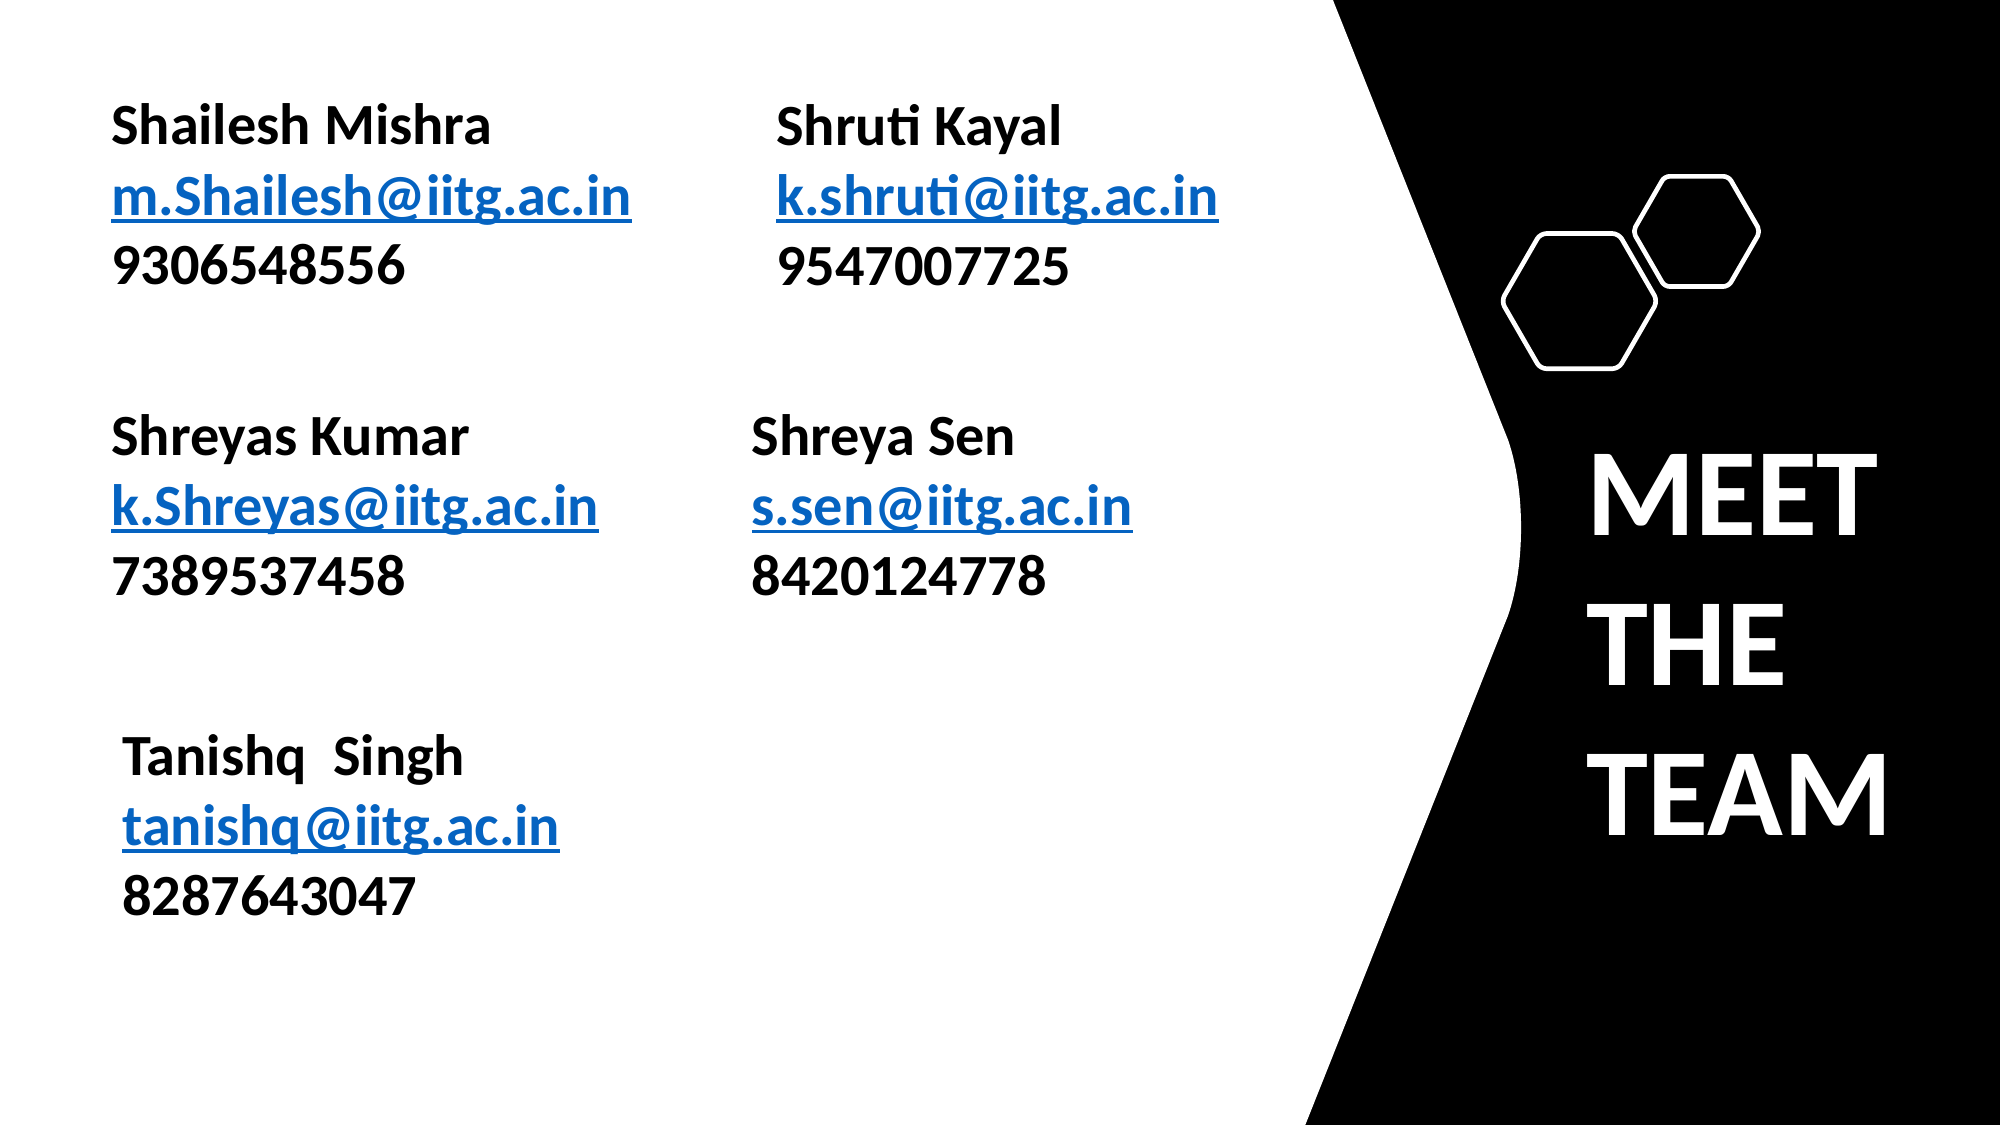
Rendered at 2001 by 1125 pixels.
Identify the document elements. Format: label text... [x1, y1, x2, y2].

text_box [1502, 176, 1759, 369]
text_box Tanishq Singh tanishq@iitg.ac.in 8287643047 [107, 709, 636, 935]
text_box MEET THE TEAM [1571, 402, 2000, 868]
text_box Shailesh Mishra m.Shailesh@iitg.ac.in 9306548556 [96, 79, 761, 304]
text_box Shreya Sen s.sen@iitg.ac.in 8420124778 [736, 390, 1226, 615]
text_box [1307, 0, 2000, 1125]
text_box Shruti Kayal k.shruti@iitg.ac.in 9547007725 [761, 79, 1343, 305]
text_box [0, 0, 1523, 1125]
text_box Shreyas Kumar k.Shreyas@iitg.ac.in 7389537458 [96, 389, 636, 660]
